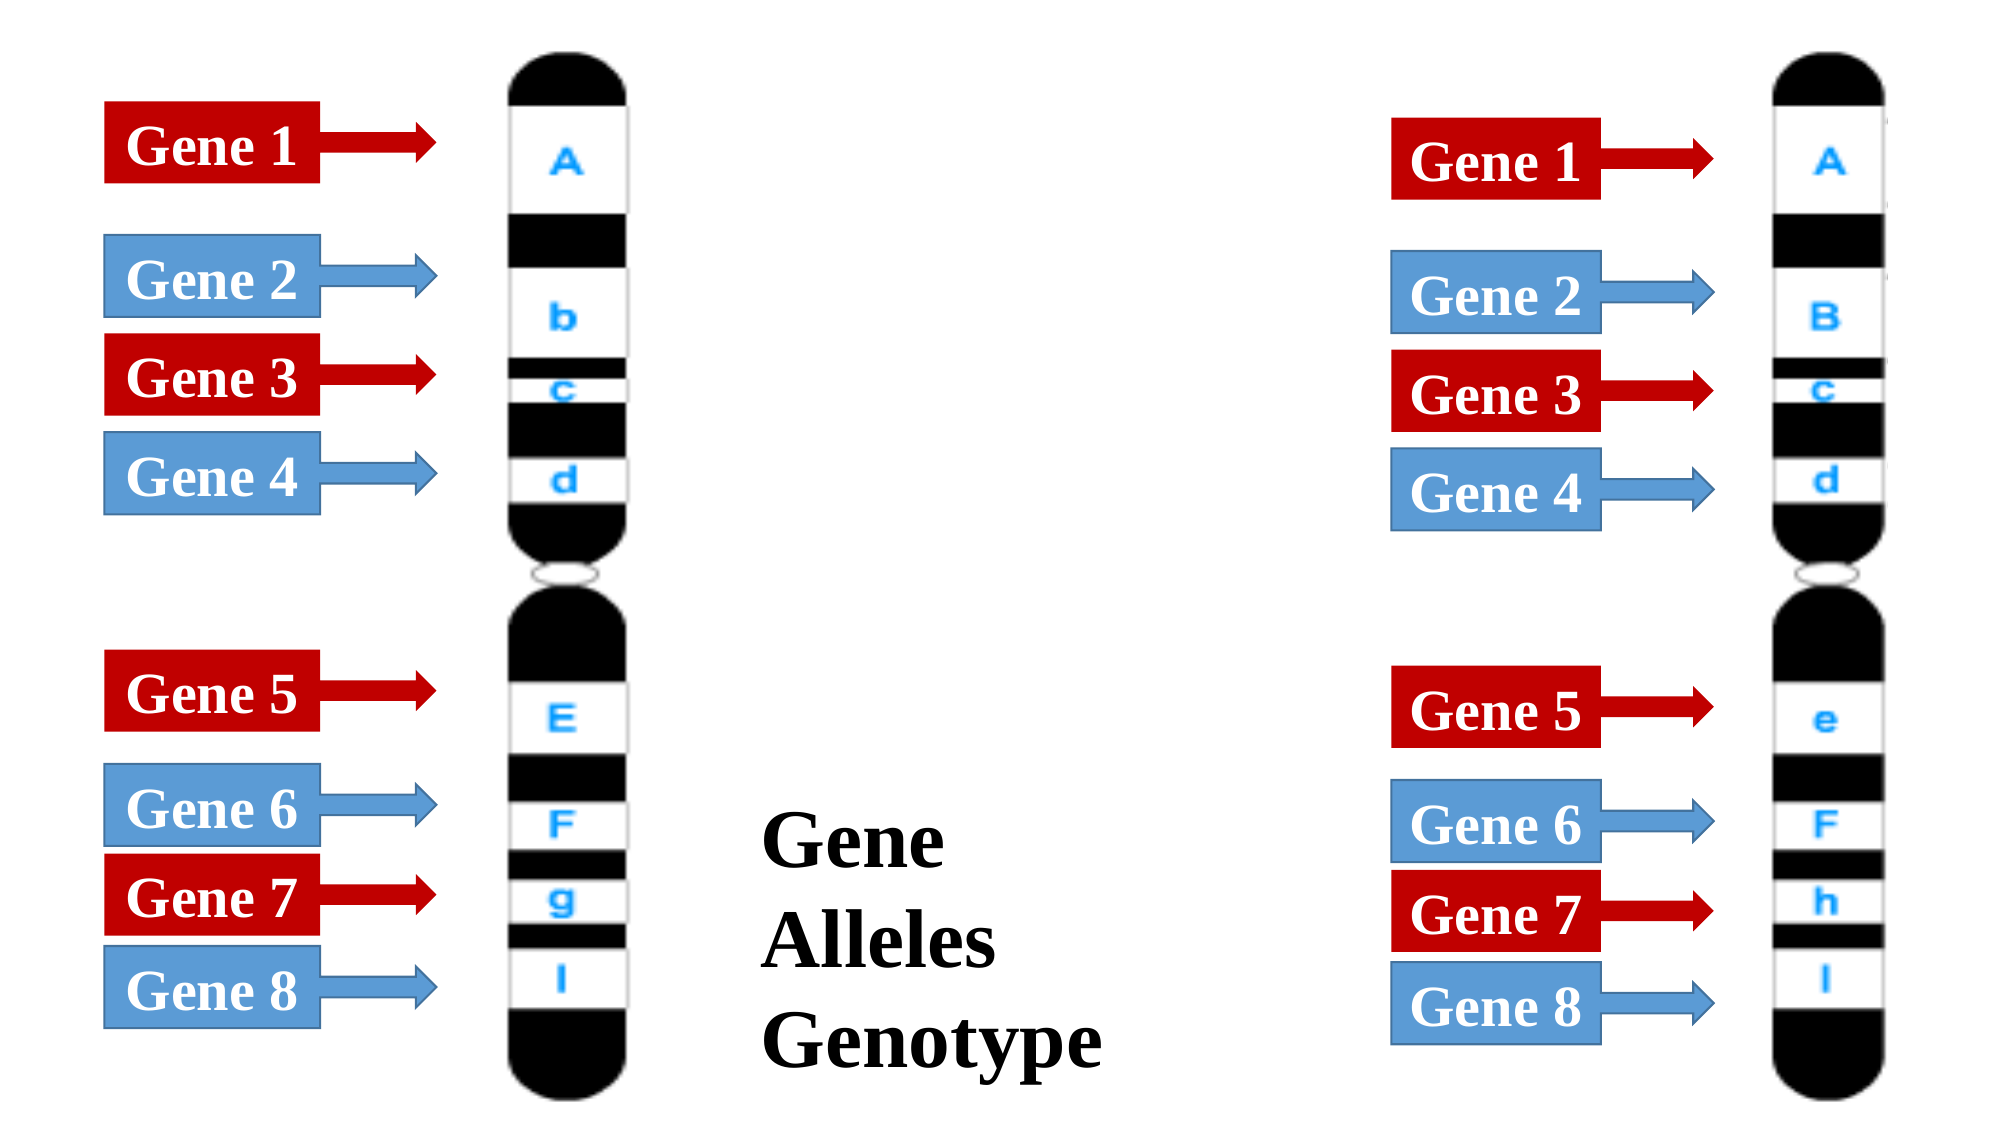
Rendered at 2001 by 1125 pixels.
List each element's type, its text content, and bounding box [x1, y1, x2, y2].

text_box Gene 5 [103, 648, 438, 733]
text_box Gene 4 [103, 431, 438, 516]
text_box Gene Alleles Genotype [745, 776, 1254, 1092]
text_box Gene 1 [103, 100, 438, 185]
text_box Gene 8 [103, 944, 438, 1030]
text_box Gene 6 [103, 762, 438, 847]
text_box Gene 7 [103, 852, 438, 937]
text_box Gene 2 [103, 233, 438, 318]
picture [472, 0, 664, 1114]
text_box Gene 3 [103, 332, 438, 417]
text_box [1391, 33, 1888, 1112]
